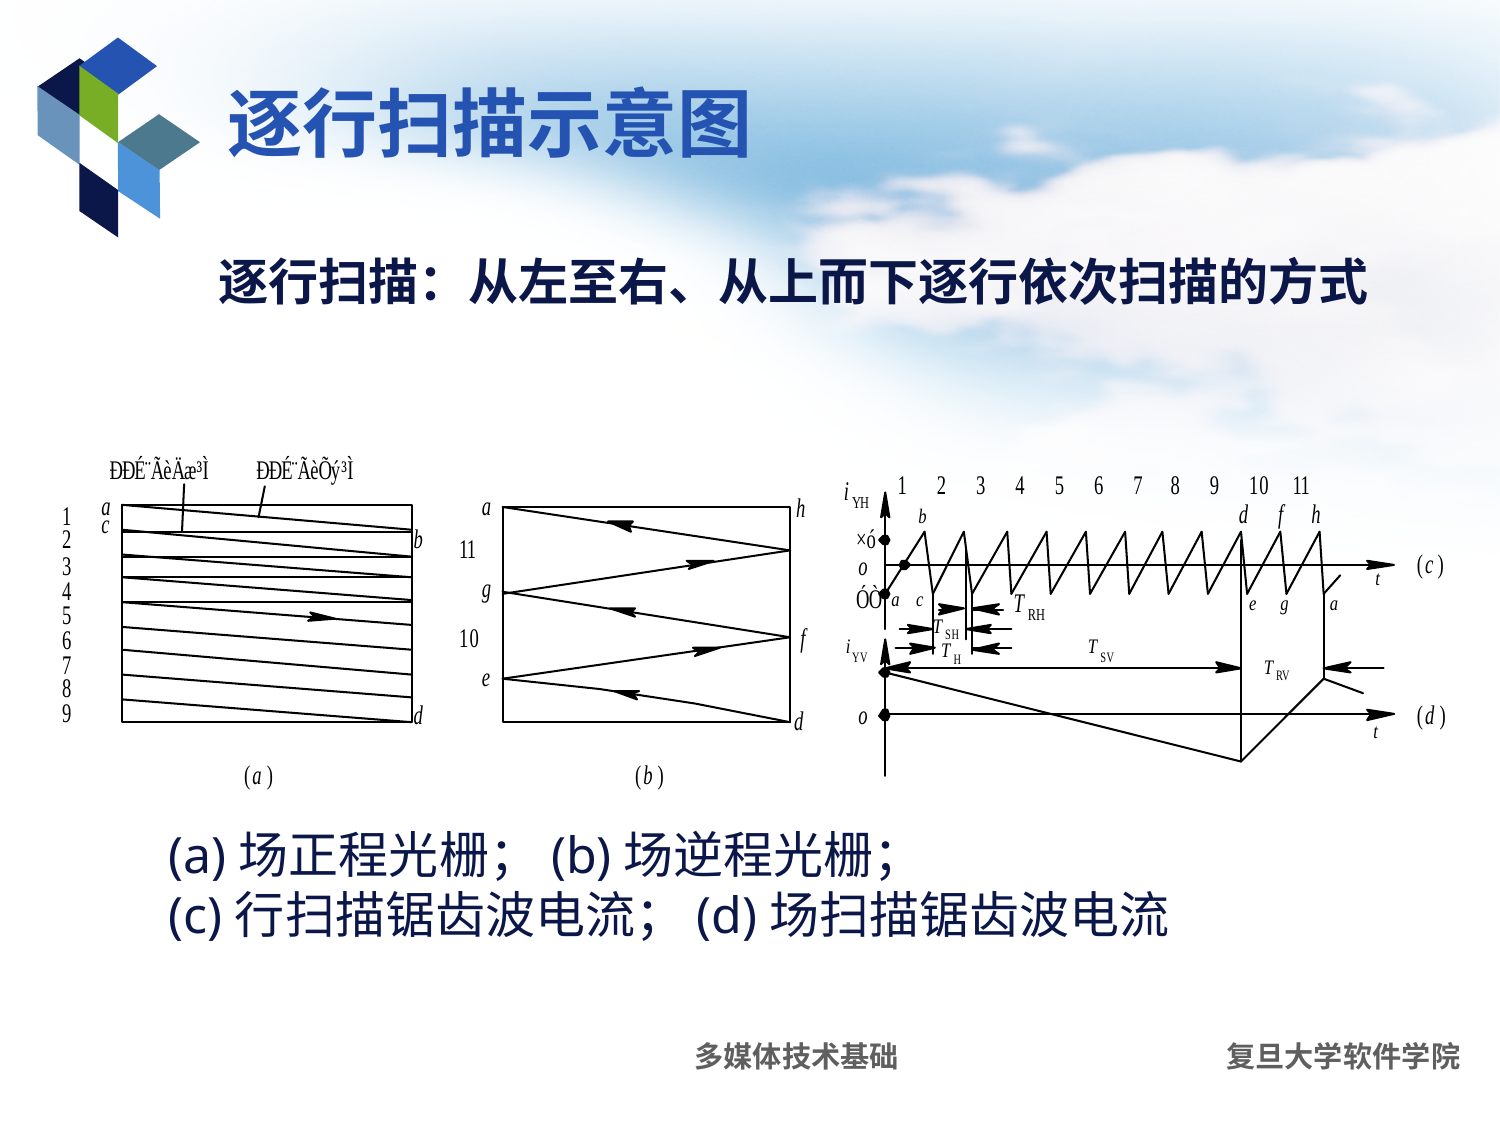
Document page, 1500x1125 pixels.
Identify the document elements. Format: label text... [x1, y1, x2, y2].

slide_number 多媒体技术基础 [563, 1031, 915, 1088]
text_box 逐行扫描：从左至右、从上而下逐行依次扫描的方式 [203, 243, 1384, 319]
text_box (a)场正程光栅；(b)场逆程光栅； (c)行扫描锯齿波电流；(d)场扫描锯齿波电流 [154, 815, 1185, 951]
picture [0, 0, 1500, 588]
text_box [45, 448, 1471, 799]
title 逐行扫描示意图 [212, 74, 1376, 168]
